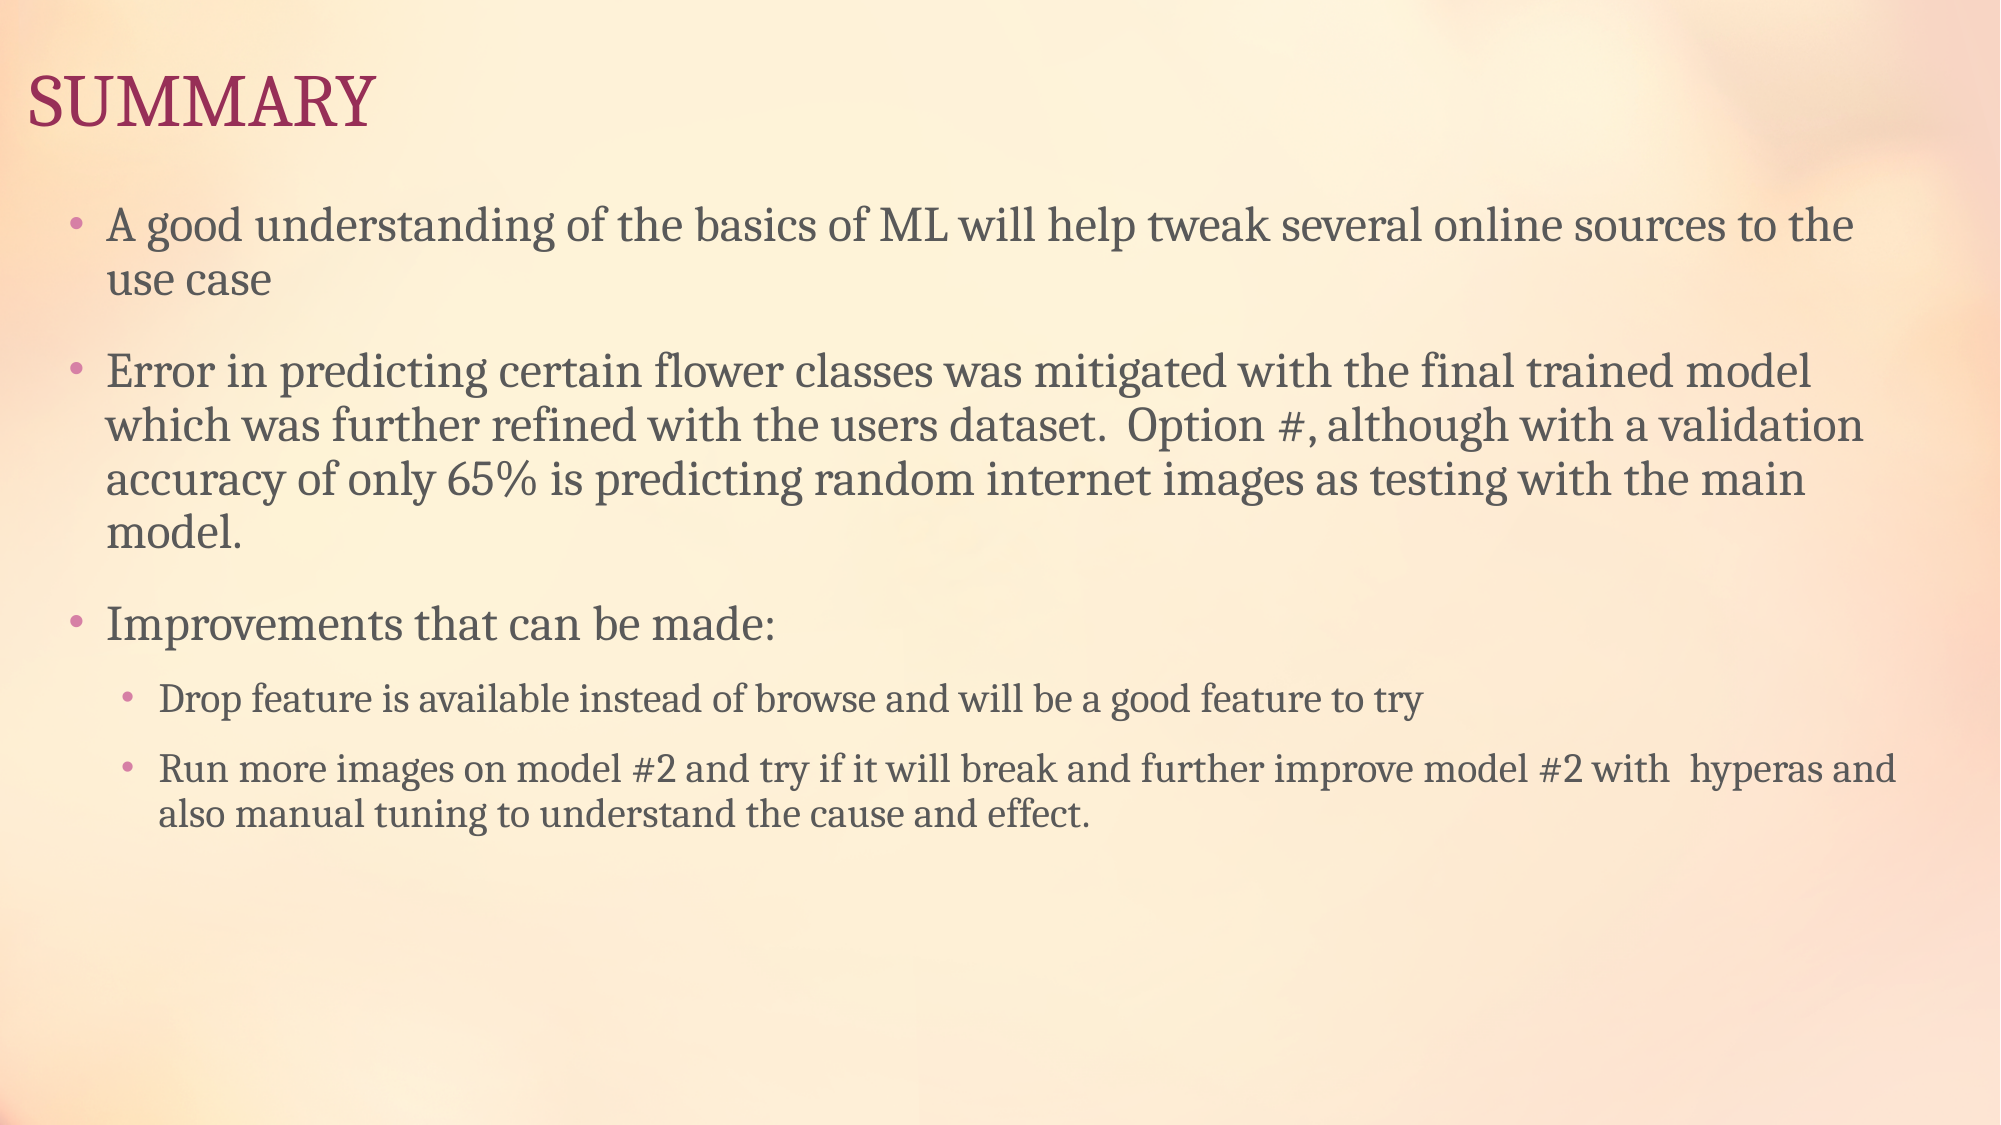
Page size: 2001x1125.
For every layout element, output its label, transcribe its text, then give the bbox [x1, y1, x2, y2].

picture [0, 0, 2001, 1125]
title SUMMARY [14, 21, 1665, 150]
list A good understanding of the basics of ML will help tweak several online sources to the use case Error in predicting certain flower classes was mitigated with the final trained model which was further refined with the users dataset. Option #, although with a validation accuracy of only 65% is predicting random internet images as testing with the main model. Improvements that can be made: Drop feature is available instead of browse and will be a good feature to try Run more images on model #2 and try if it will break and further improve model #2 with hyperas and also manual tuning to understand the cause and effect. [53, 190, 1937, 891]
